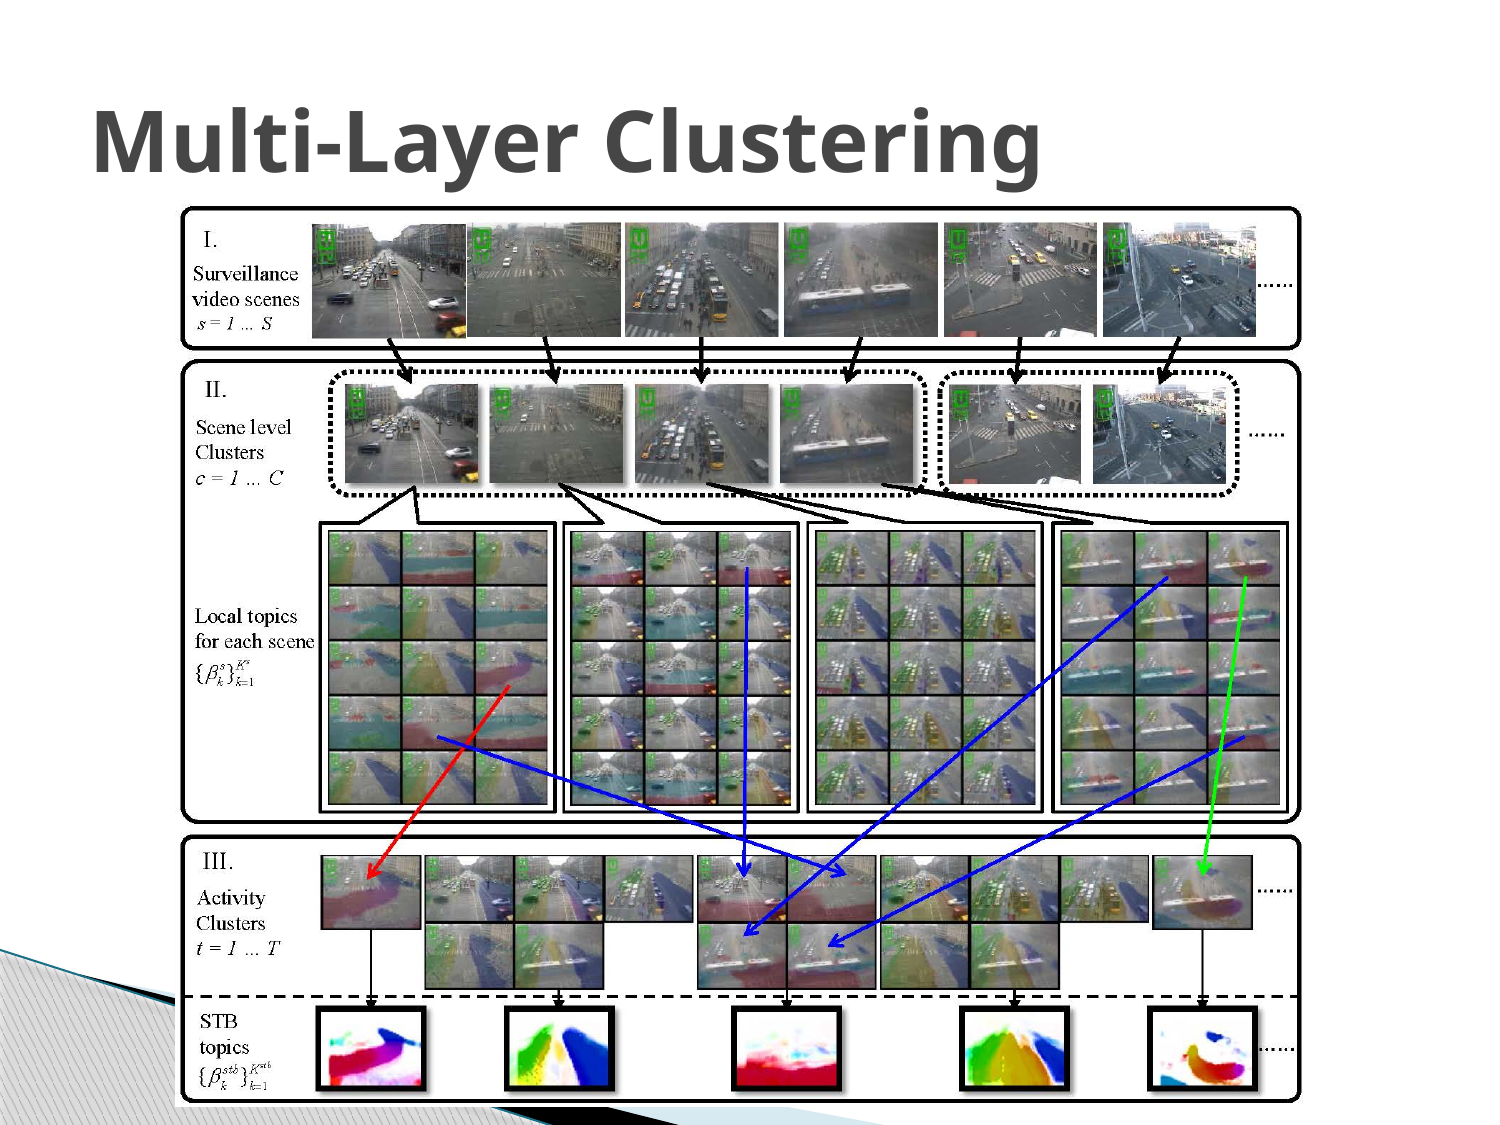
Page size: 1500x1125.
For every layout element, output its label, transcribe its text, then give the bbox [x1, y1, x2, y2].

picture [175, 203, 1308, 1107]
title Multi-Layer Clustering [75, 45, 1425, 233]
